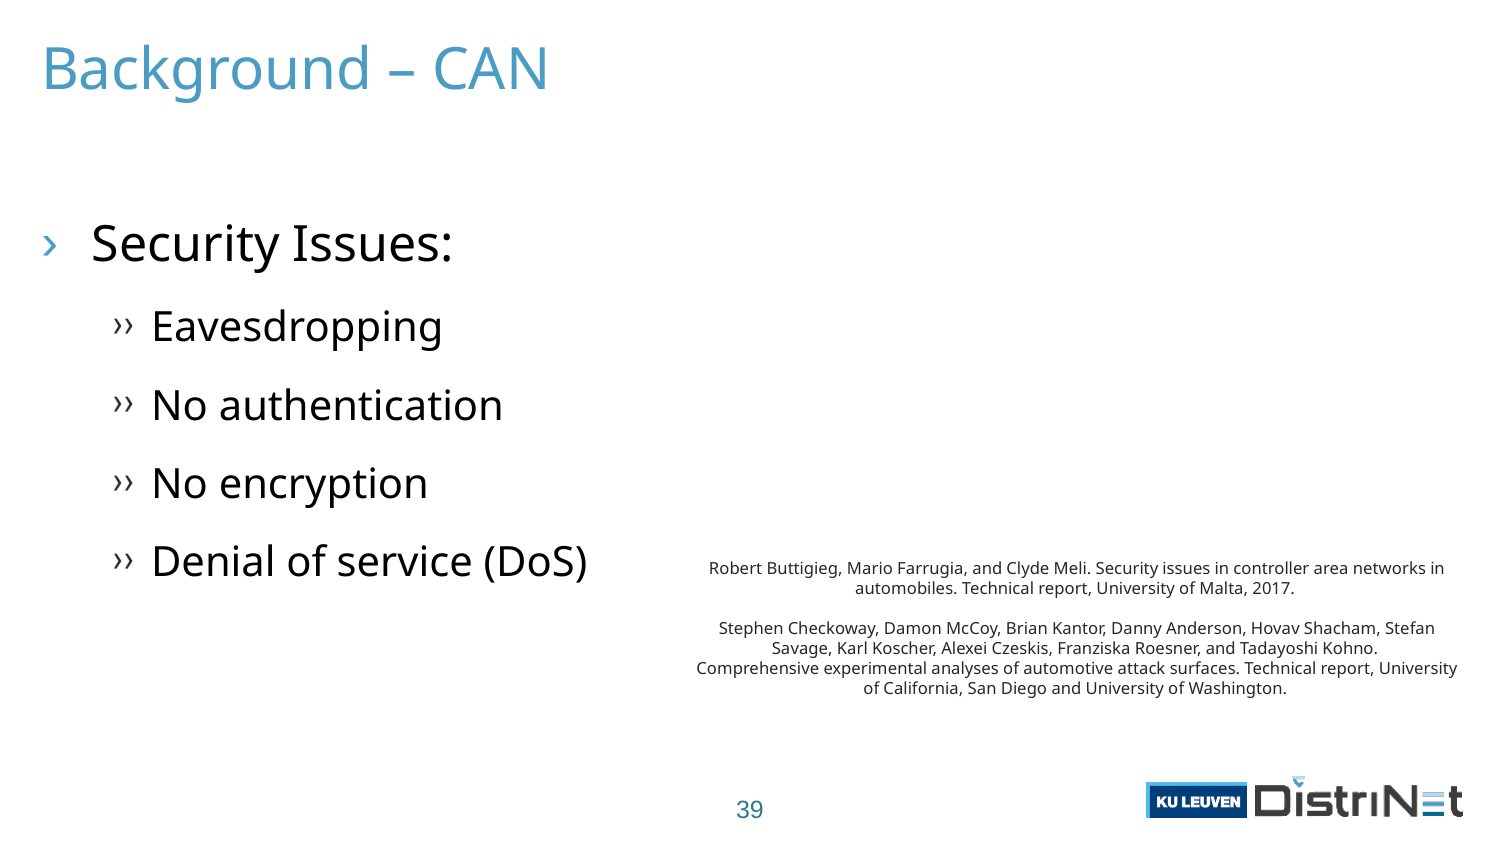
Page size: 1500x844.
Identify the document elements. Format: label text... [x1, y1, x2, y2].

slide_number 39 [679, 786, 821, 832]
picture [108, 545, 141, 575]
picture [108, 388, 141, 418]
title Background – CAN [26, 23, 1463, 110]
picture [1255, 776, 1463, 817]
list Security Issues: Eavesdropping No authentication No encryption Denial of service (DoS) [26, 180, 1463, 743]
picture [108, 310, 141, 340]
picture [1146, 782, 1247, 818]
picture [108, 467, 141, 497]
text_box Robert Buttigieg, Mario Farrugia, and Clyde Meli. Security issues in controller area networks in automobiles. Technical report, University of Malta, 2017. Stephen Checkoway, Damon McCoy, Brian Kantor, Danny Anderson, Hovav Shacham, Stefan Savage, Karl Koscher, Alexei Czeskis, Franziska Roesner, and Tadayoshi Kohno. Comprehensive experimental analyses of automotive attack surfaces. Technical report, University of California, San Diego and University of Washington. [679, 550, 1477, 725]
